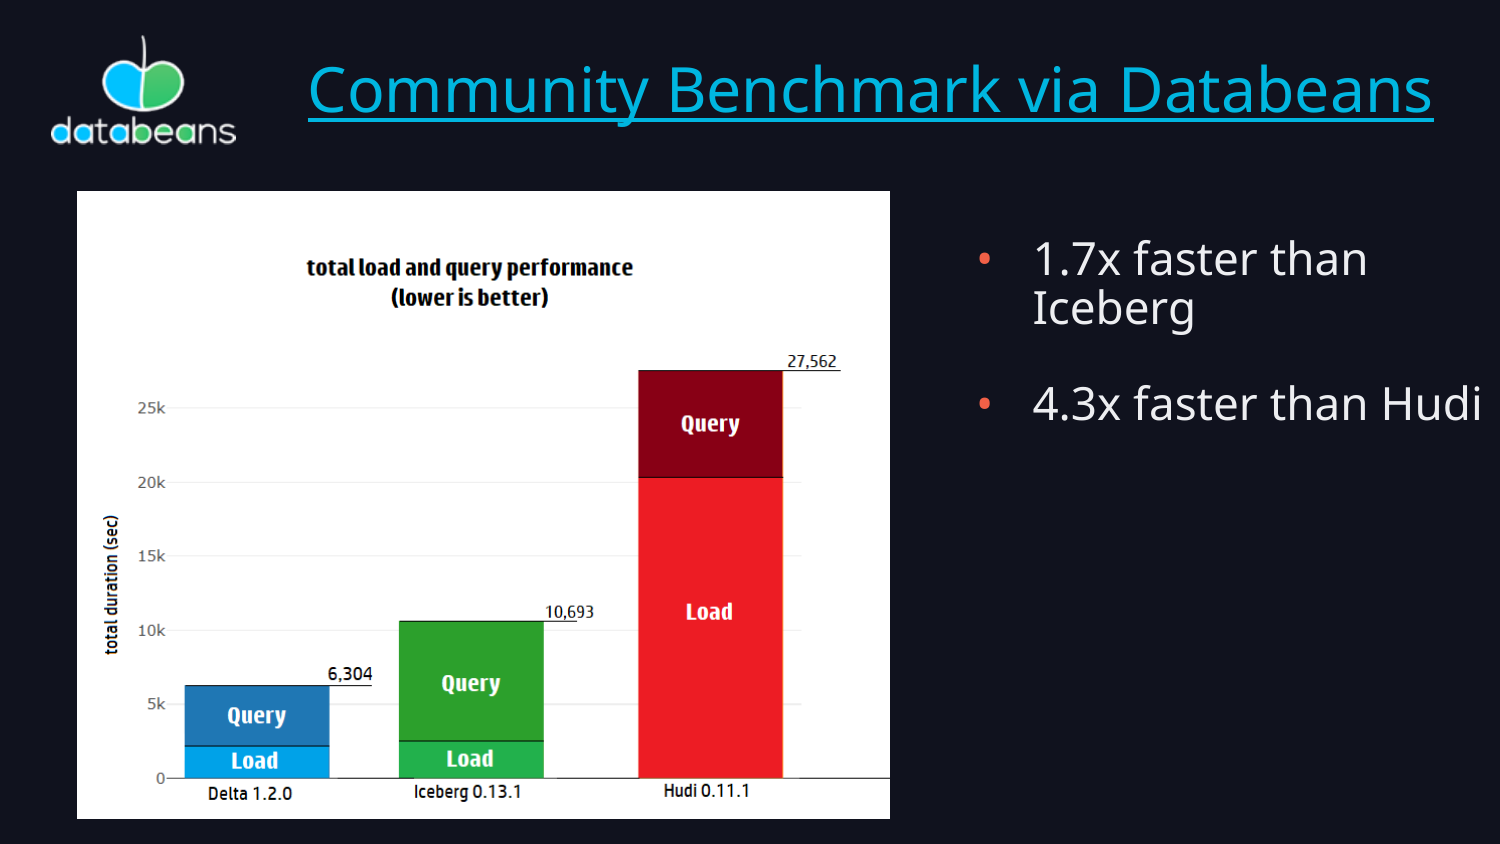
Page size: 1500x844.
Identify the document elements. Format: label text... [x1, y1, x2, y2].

list 1.7x faster than Iceberg 4.3x faster than Hudi [957, 235, 1500, 746]
title Community Benchmark via Databeans [307, 53, 1500, 126]
picture [51, 34, 237, 145]
picture [77, 191, 891, 820]
